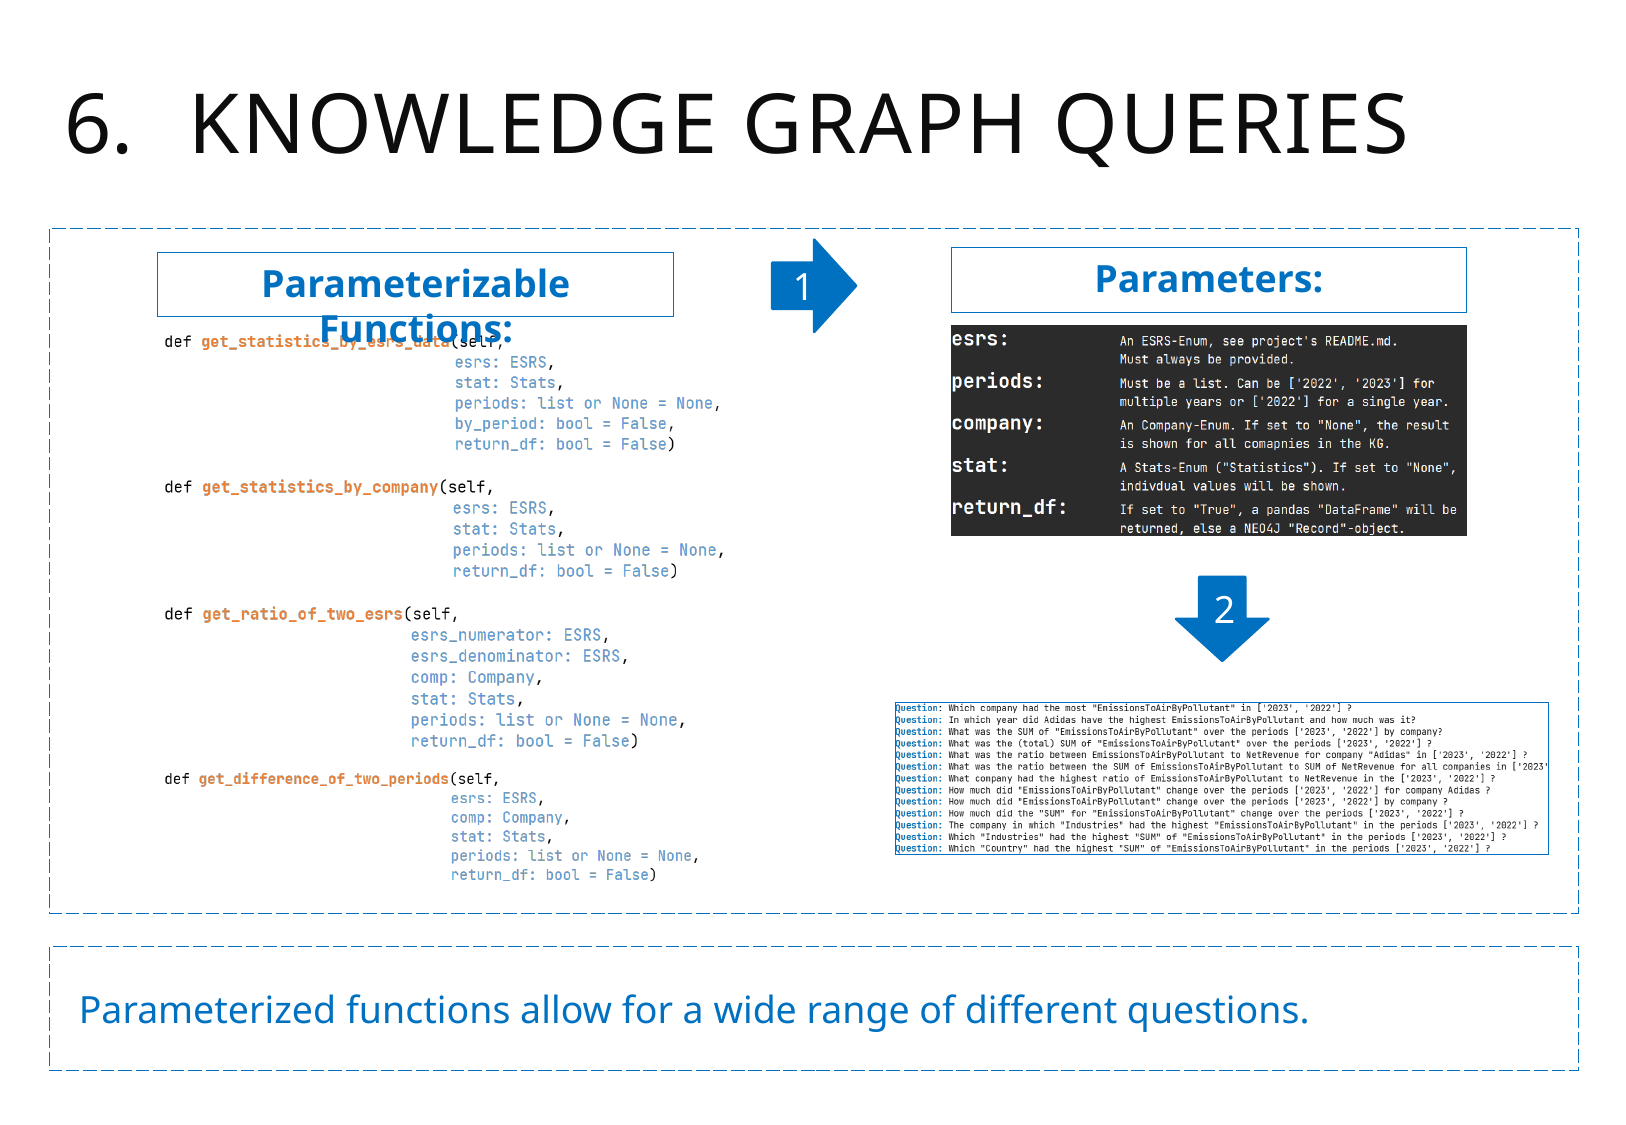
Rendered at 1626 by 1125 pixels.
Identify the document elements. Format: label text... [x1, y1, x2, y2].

title knowledge graph queries [49, 48, 1580, 196]
text_box 2 [1174, 575, 1270, 662]
picture [163, 331, 723, 454]
text_box 1 [770, 238, 858, 334]
text_box Parameterizable Functions: [157, 252, 674, 317]
picture [163, 476, 726, 581]
list [49, 228, 1579, 914]
picture [163, 769, 700, 884]
picture [895, 702, 1549, 855]
picture [163, 603, 687, 751]
picture [950, 325, 1468, 536]
text_box Parameterized functions allow for a wide range of different questions. [49, 946, 1579, 1071]
text_box Parameters: [951, 247, 1467, 313]
